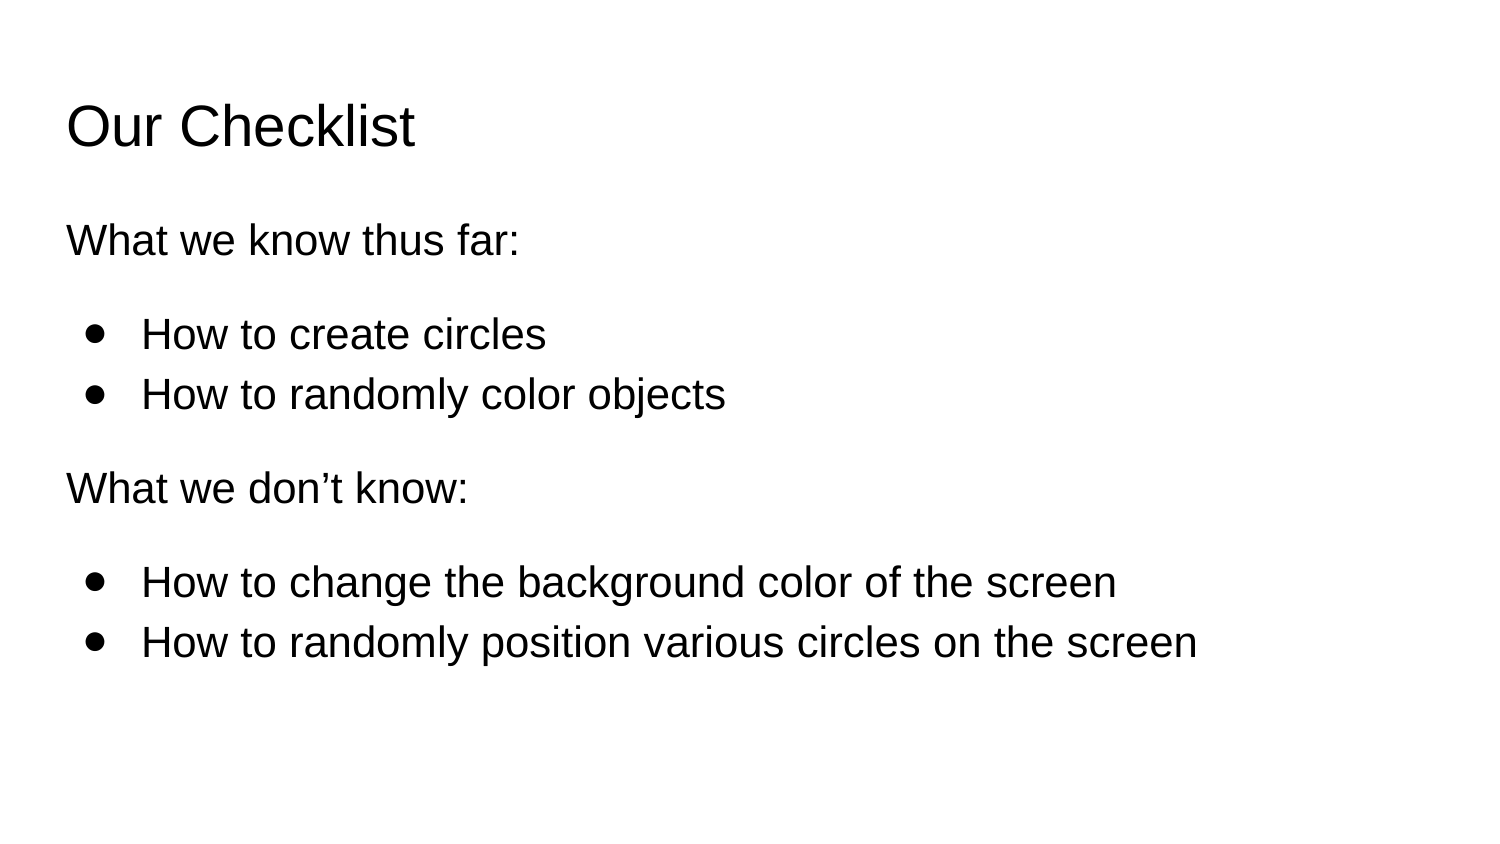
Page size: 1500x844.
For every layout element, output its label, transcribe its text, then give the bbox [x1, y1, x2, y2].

title Our Checklist [51, 72, 1449, 167]
list What we know thus far: How to create circles How to randomly color objects What we don’t know: How to change the background color of the screen How to randomly position various circles on the screen [51, 189, 1449, 750]
